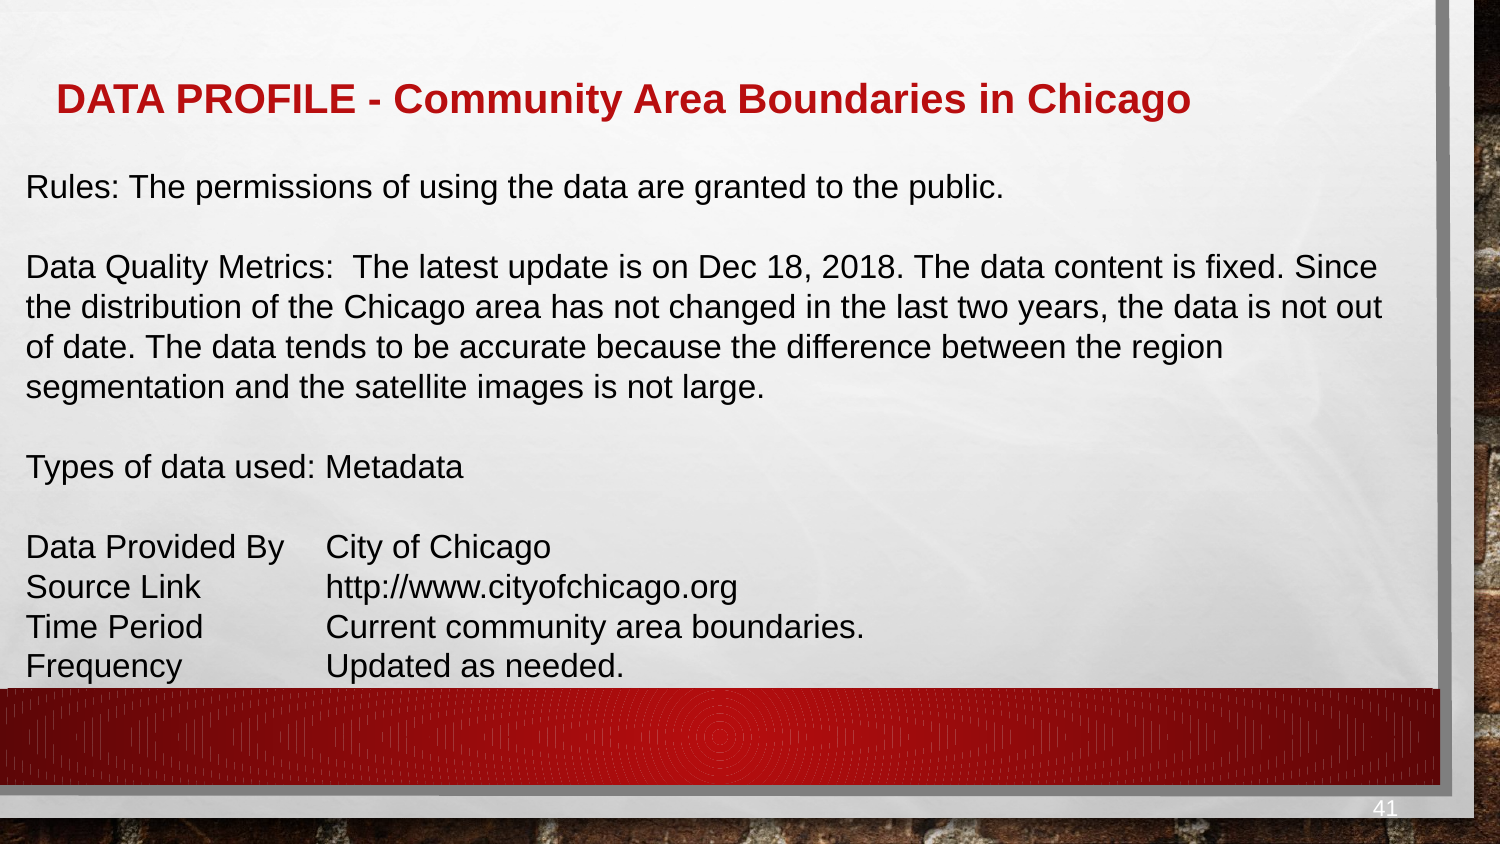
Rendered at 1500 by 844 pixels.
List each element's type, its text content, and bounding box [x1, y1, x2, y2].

text_box Rules: The permissions of using the data are granted to the public. Data Quality Metrics: The latest update is on Dec 18, 2018. The data content is fixed. Since the distribution of the Chicago area has not changed in the last two years, the data is not out of date. The data tends to be accurate because the difference between the region segmentation and the satellite images is not large. Types of data used: Metadata Data Provided By City of Chicago Source Link http://www.cityofchicago.org Time Period Current community area boundaries. Frequency Updated as needed. [10, 150, 1431, 725]
slide_number 41 [1059, 785, 1410, 830]
text_box DATA PROFILE - Community Area Boundaries in Chicago [44, 23, 1431, 150]
picture [0, 0, 1500, 844]
picture [0, 0, 1438, 688]
